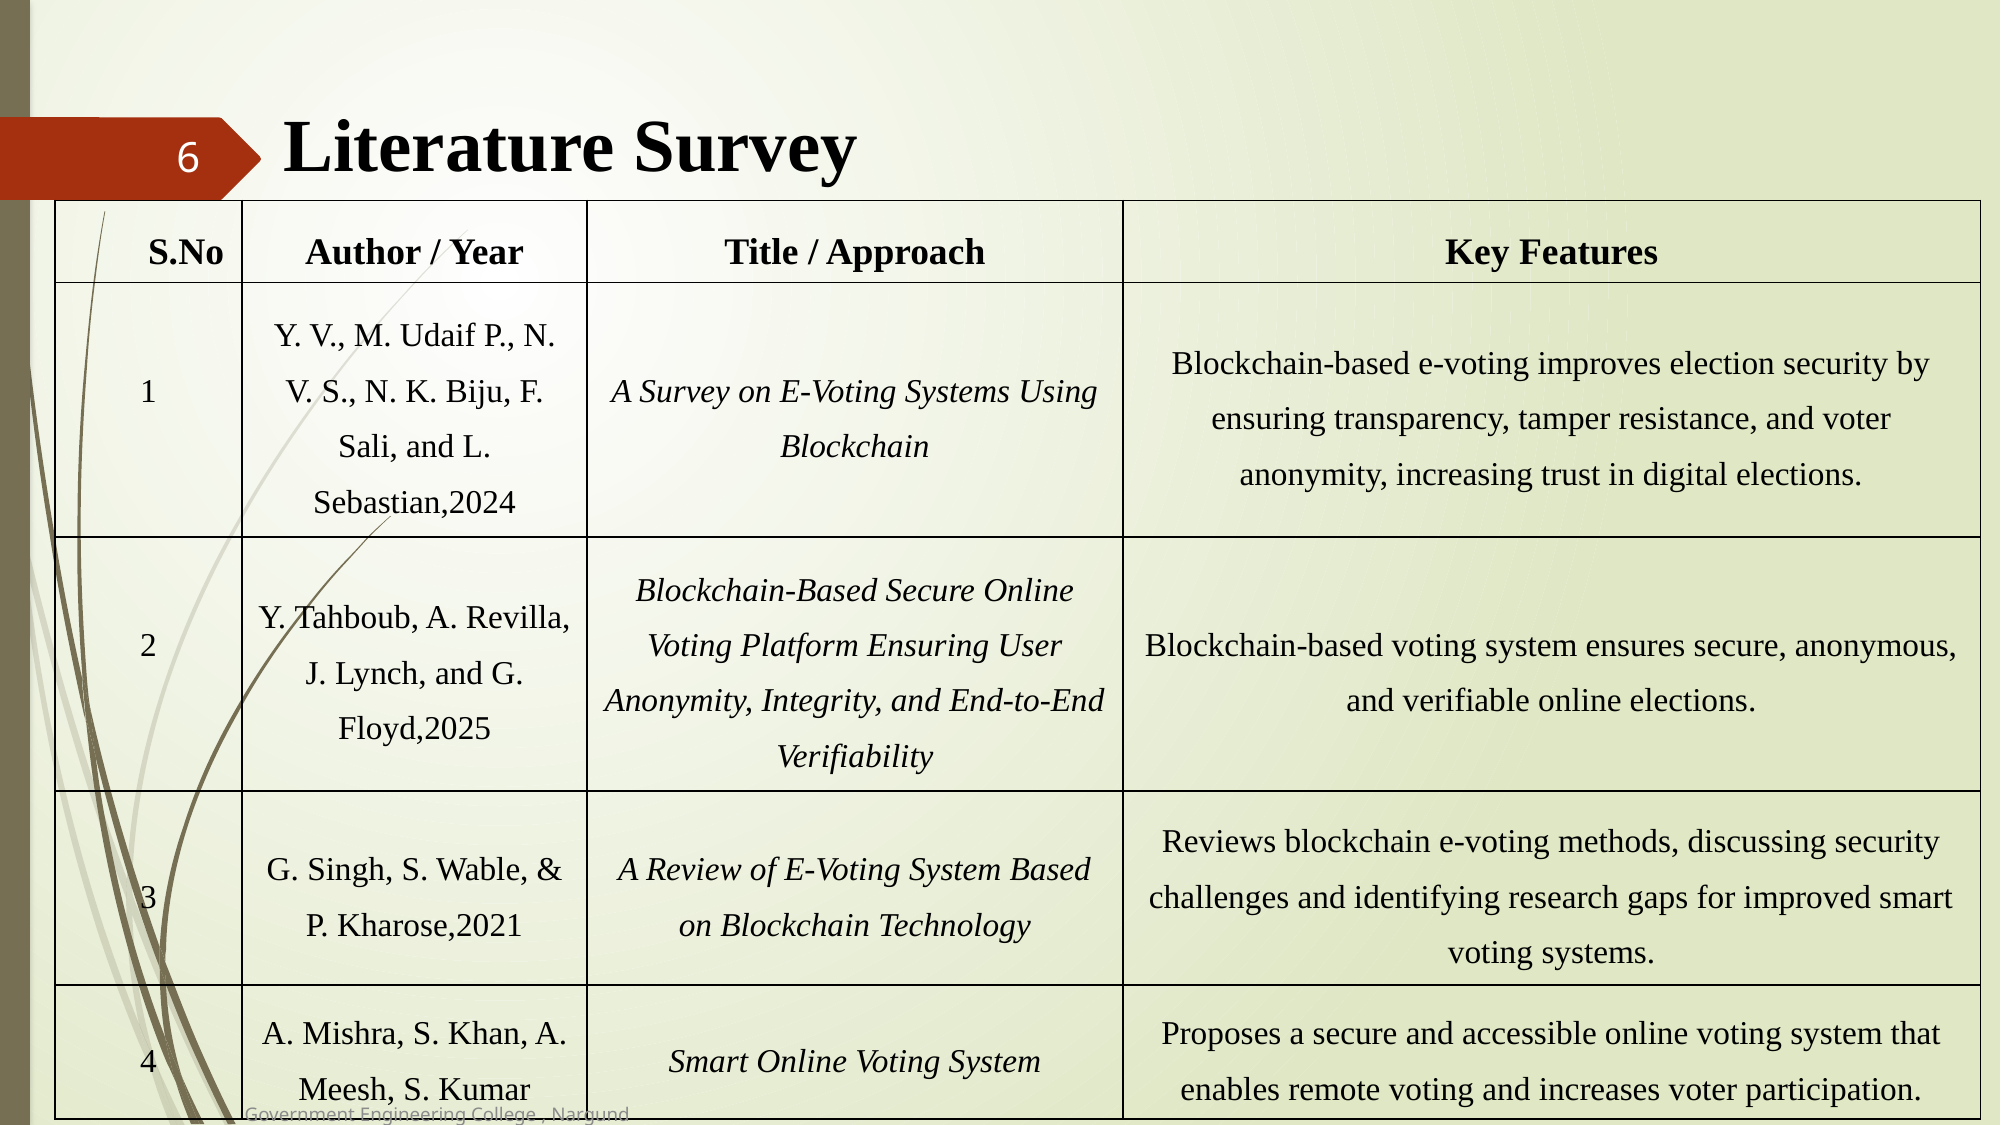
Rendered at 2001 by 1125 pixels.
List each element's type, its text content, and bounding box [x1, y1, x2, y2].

table_header Key Features [1124, 201, 1980, 282]
table_header S.No [56, 201, 241, 282]
table_cell Smart Online Voting System [588, 986, 1122, 1118]
table_cell G. Singh, S. Wable, & P. Kharose,2021 [243, 792, 586, 984]
table_cell A. Mishra, S. Khan, A. Meesh, S. Kumar [243, 986, 586, 1083]
table_header Title / Approach [588, 201, 1122, 282]
text_box Literature Survey [268, 88, 947, 194]
table_cell 2 [56, 538, 241, 790]
table_cell 1 [56, 283, 241, 536]
table_cell A Review of E-Voting System Based on Blockchain Technology [588, 792, 1122, 984]
table_cell Blockchain-based e-voting improves election security by ensuring transparency, tamper resistance, and voter anonymity, increasing trust in digital elections. [1124, 283, 1980, 536]
table_header Author / Year [243, 201, 586, 282]
table_cell 4 [56, 986, 241, 1118]
table_cell Proposes a secure and accessible online voting system that enables remote voting and increases voter participation. [1124, 986, 1980, 1118]
table_cell 3 [56, 792, 241, 984]
footer Government Engineering College , Nargund [229, 1083, 1058, 1125]
table_cell Y. V., M. Udaif P., N. V. S., N. K. Biju, F. Sali, and L. Sebastian,2024 [243, 283, 586, 536]
table_cell A Survey on E-Voting Systems Using Blockchain [588, 283, 1122, 536]
table_cell Y. Tahboub, A. Revilla, J. Lynch, and G. Floyd,2025 [243, 538, 586, 790]
table_cell Blockchain-based voting system ensures secure, anonymous, and verifiable online elections. [1124, 538, 1980, 790]
slide_number 6 [87, 129, 216, 190]
table_cell Reviews blockchain e-voting methods, discussing security challenges and identifying research gaps for improved smart voting systems. [1124, 792, 1980, 984]
table_cell Blockchain-Based Secure Online Voting Platform Ensuring User Anonymity, Integrity, and End-to-End Verifiability [588, 538, 1122, 790]
